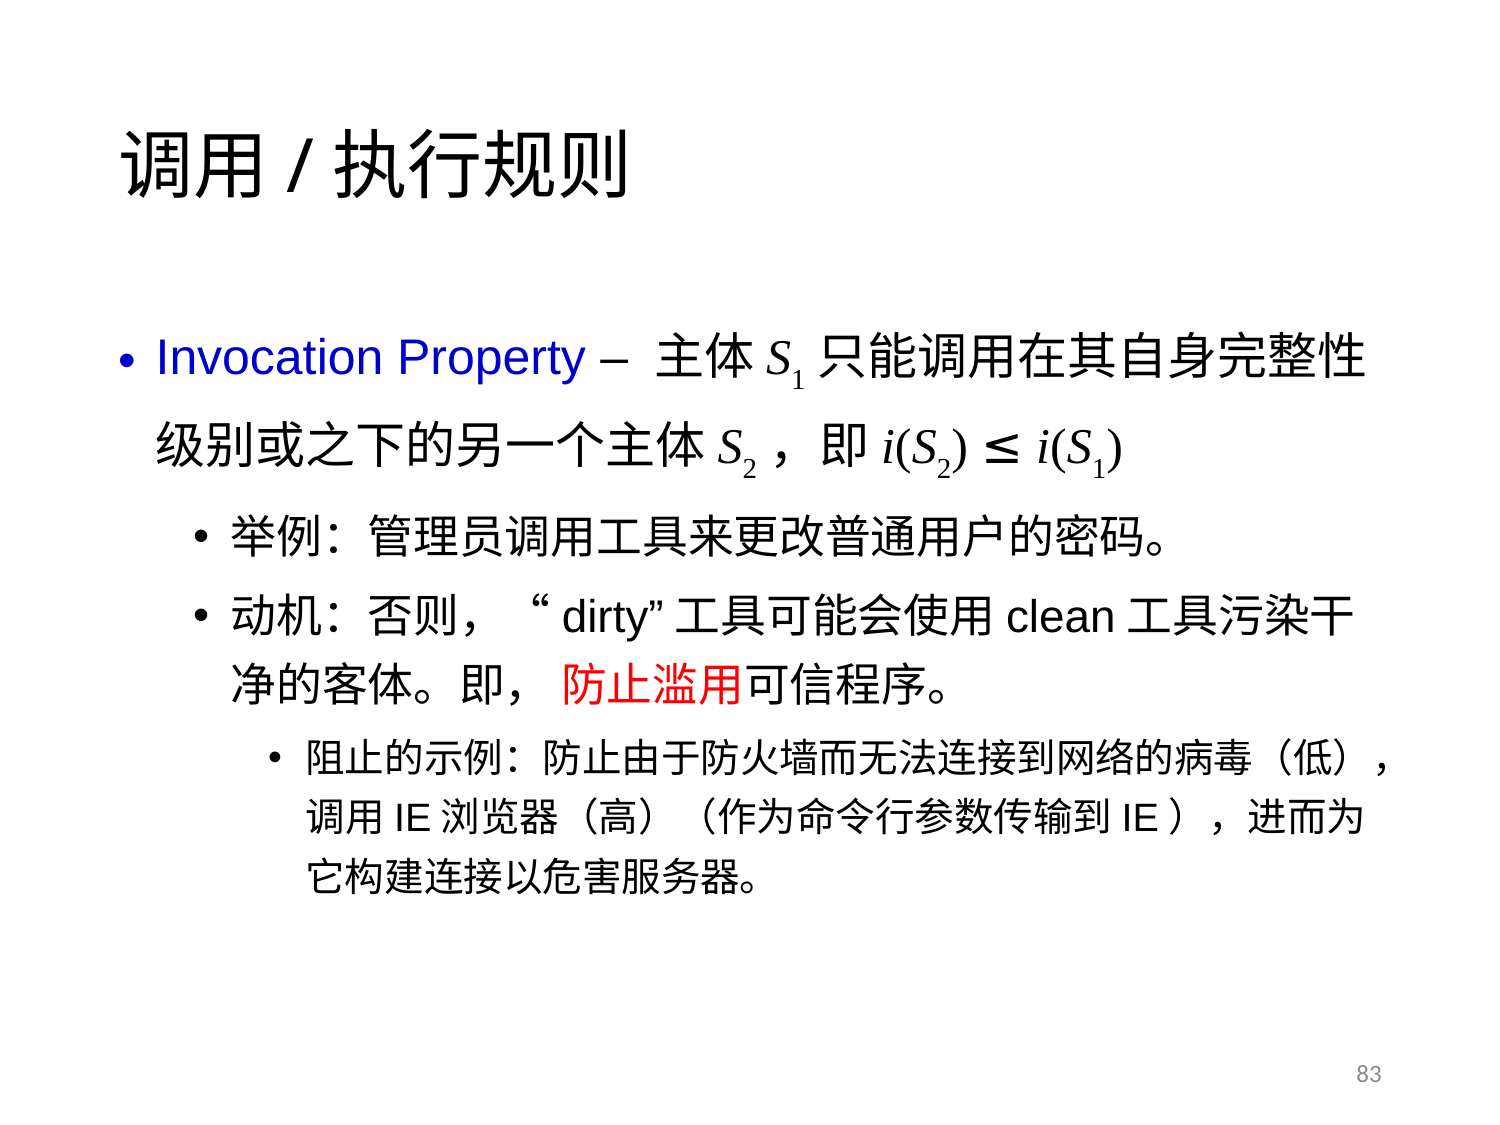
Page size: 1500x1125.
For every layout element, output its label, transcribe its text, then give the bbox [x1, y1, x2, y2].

title 调用/执行规则 [103, 59, 1397, 278]
slide_number 83 [1059, 1042, 1397, 1103]
list Invocation Property – 主体S1只能调用在其自身完整性级别或之下的另一个主体S2，即i(S2) ≤ i(S1) 举例：管理员调用工具来更改普通用户的密码。 动机：否则，“dirty”工具可能会使用clean工具污染干净的客体。即， 防止滥用可信程序。 阻止的示例：防止由于防火墙而无法连接到网络的病毒（低），调用IE浏览器（高）（作为命令行参数传输到IE），进而为它构建连接以危害服务器。 [103, 299, 1397, 1014]
